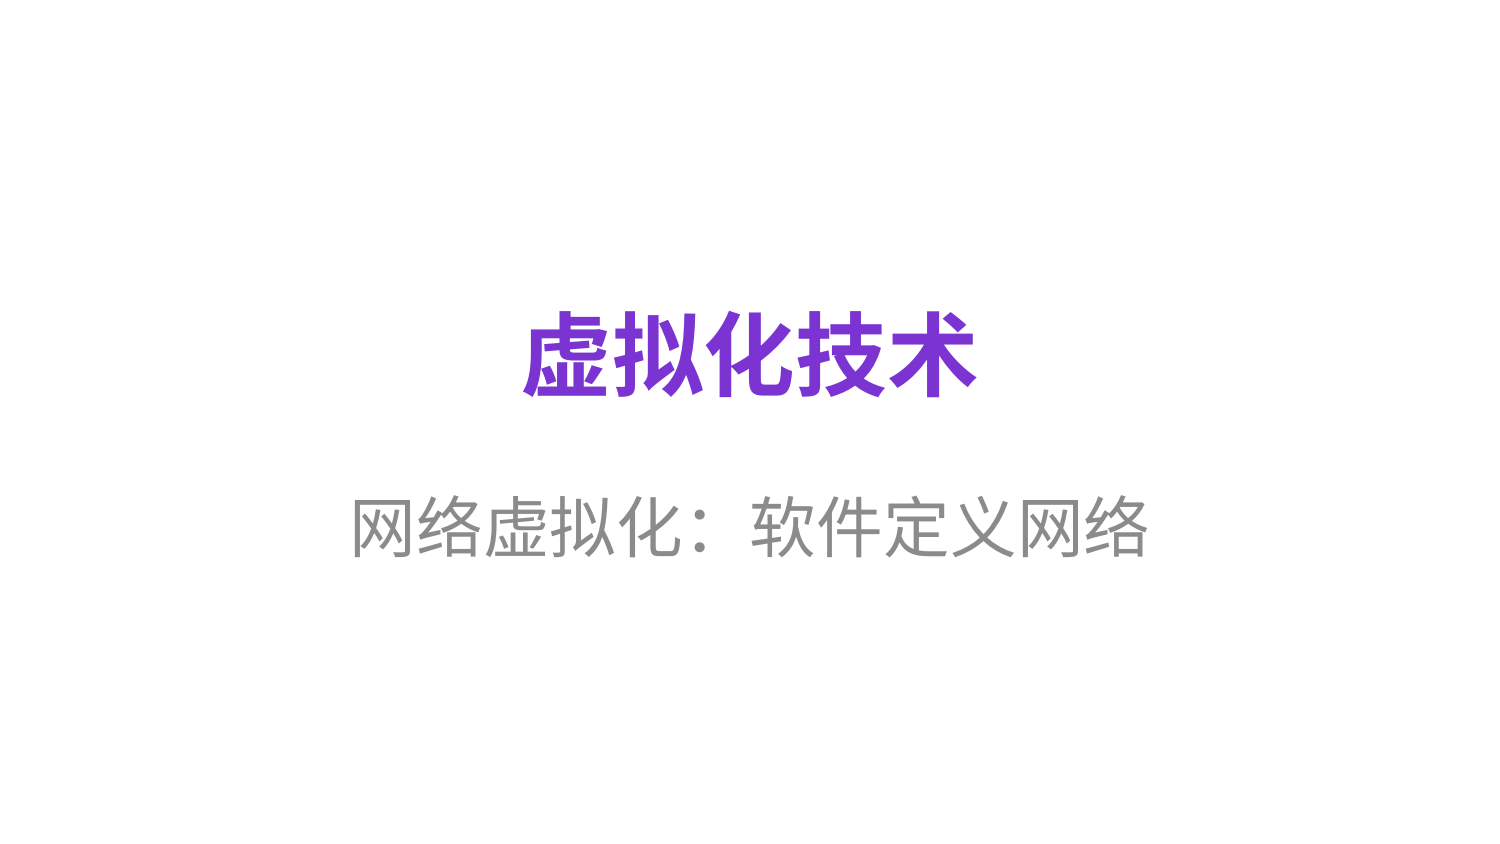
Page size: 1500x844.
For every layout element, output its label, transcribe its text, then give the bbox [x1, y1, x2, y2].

subtitle 网络虚拟化：软件定义网络 [225, 478, 1275, 694]
title 虚拟化技术 [112, 262, 1388, 443]
